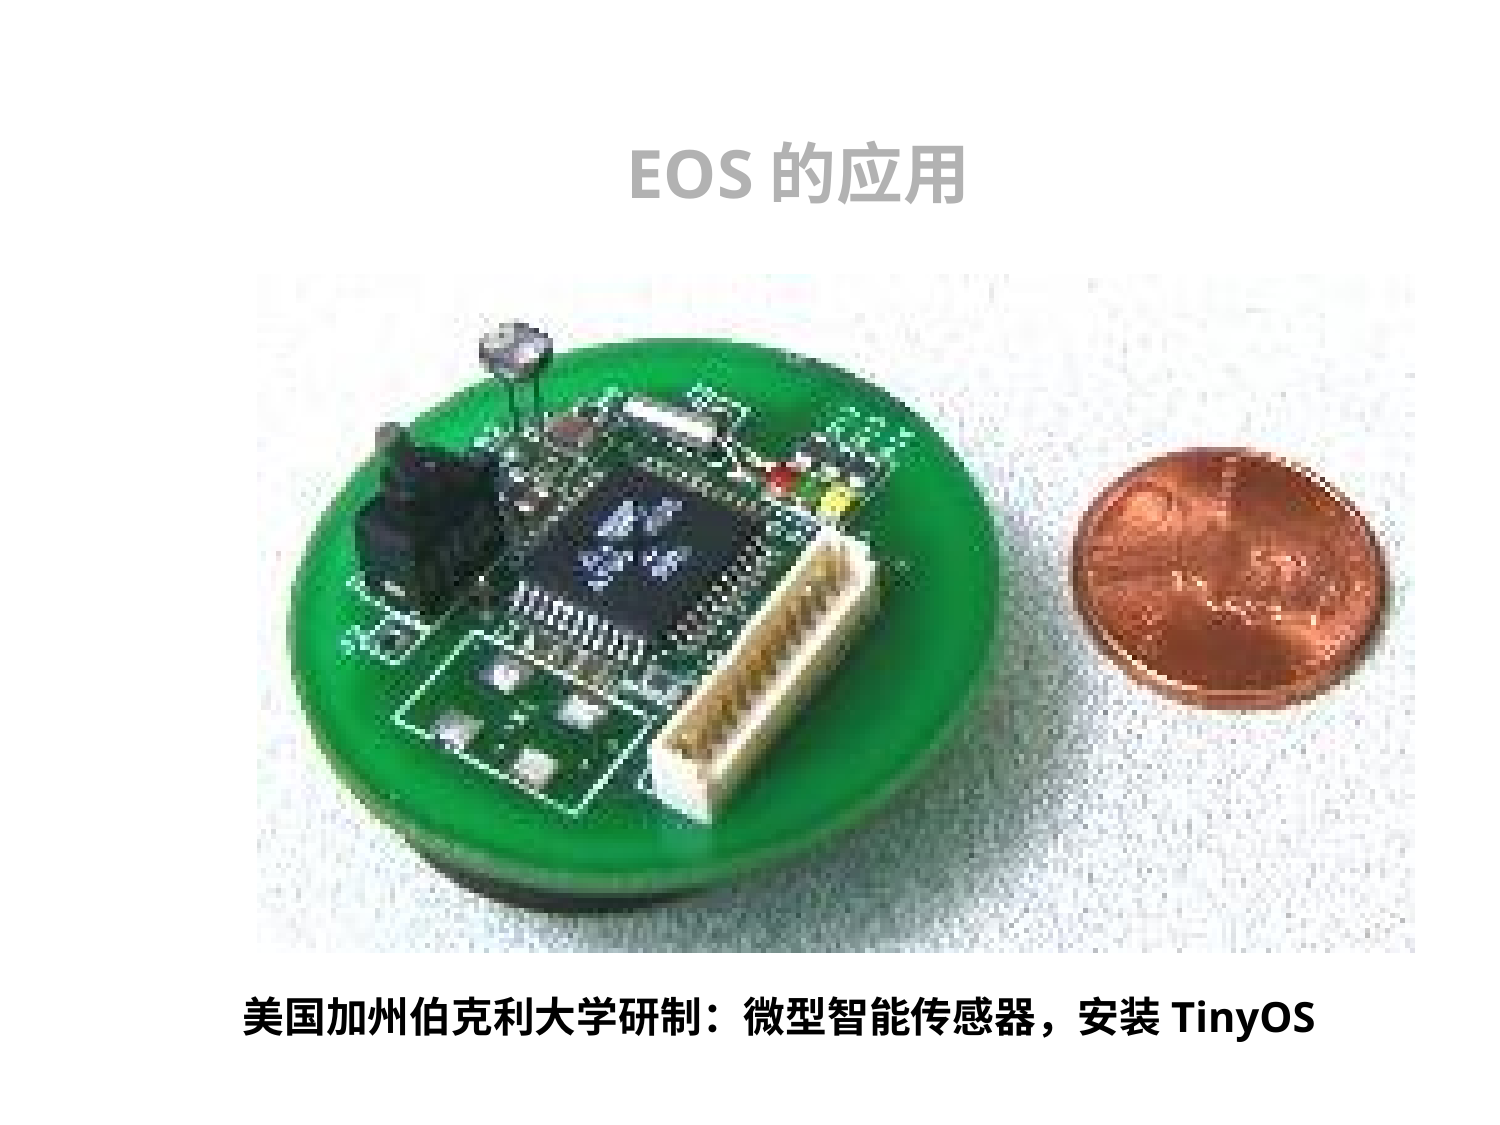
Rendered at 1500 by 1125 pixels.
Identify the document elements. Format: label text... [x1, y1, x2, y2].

text_box 美国加州伯克利大学研制：微型智能传感器，安装TinyOS [228, 983, 1331, 1049]
text_box EOS的应用 [611, 124, 985, 220]
picture [256, 274, 1415, 953]
